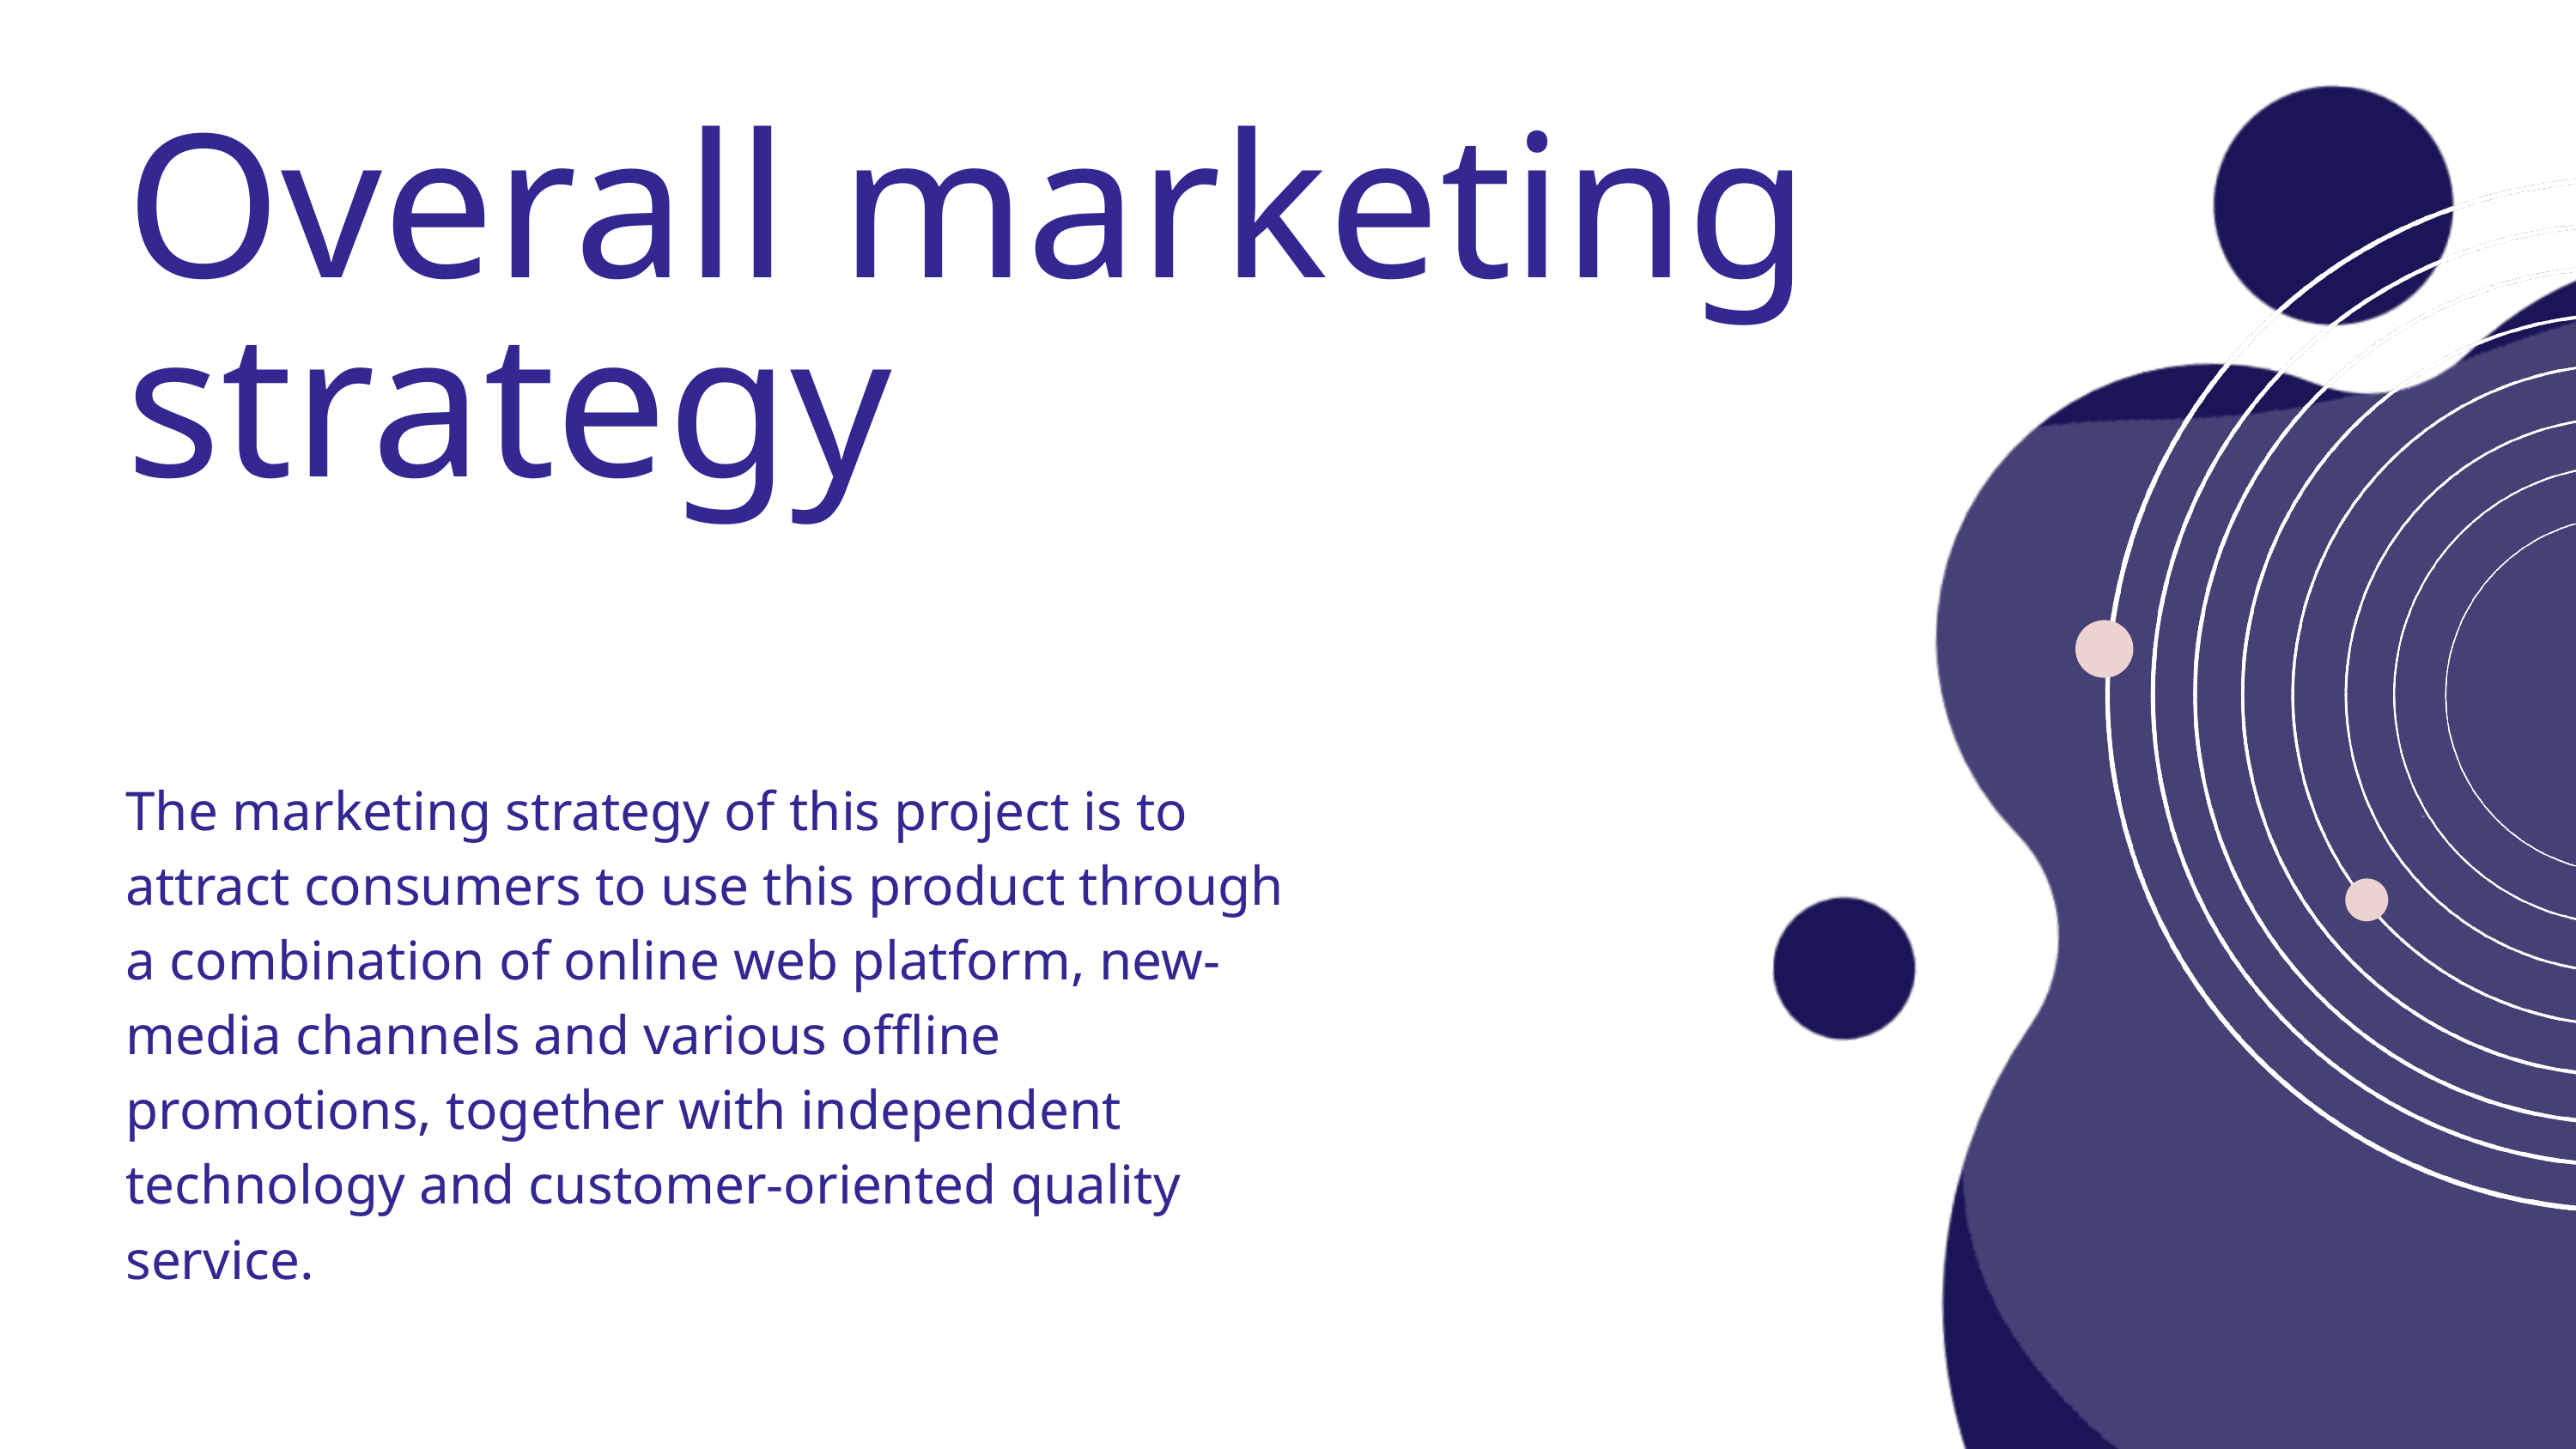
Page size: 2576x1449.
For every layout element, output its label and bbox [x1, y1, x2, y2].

text_box [125, 118, 2093, 1352]
text_box [2105, 177, 2576, 1213]
picture [1571, 63, 2576, 1449]
